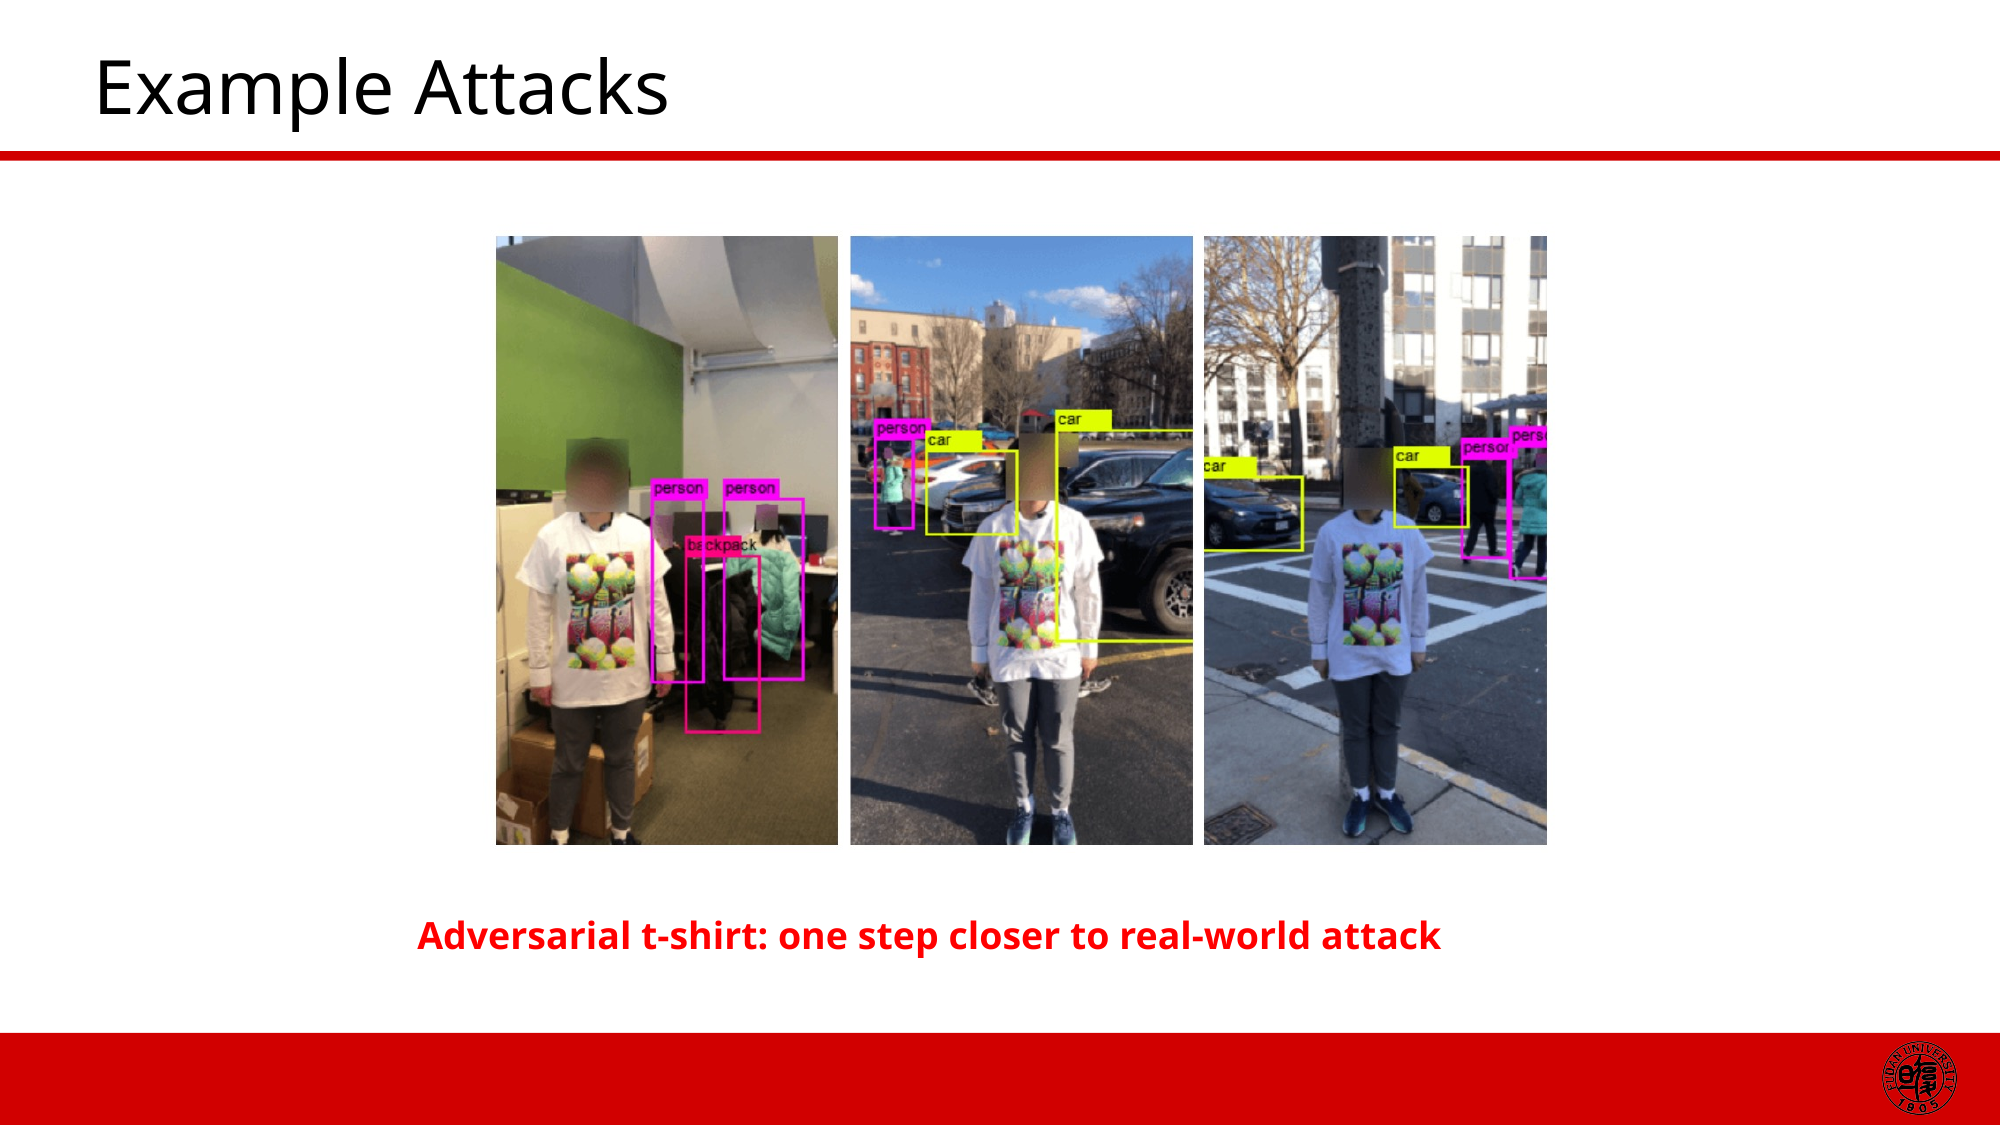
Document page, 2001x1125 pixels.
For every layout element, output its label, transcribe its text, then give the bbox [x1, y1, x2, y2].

picture [440, 207, 1560, 854]
title Example Attacks [78, 43, 1520, 138]
text_box Adversarial t-shirt: one step closer to real-world attack [402, 904, 1628, 965]
